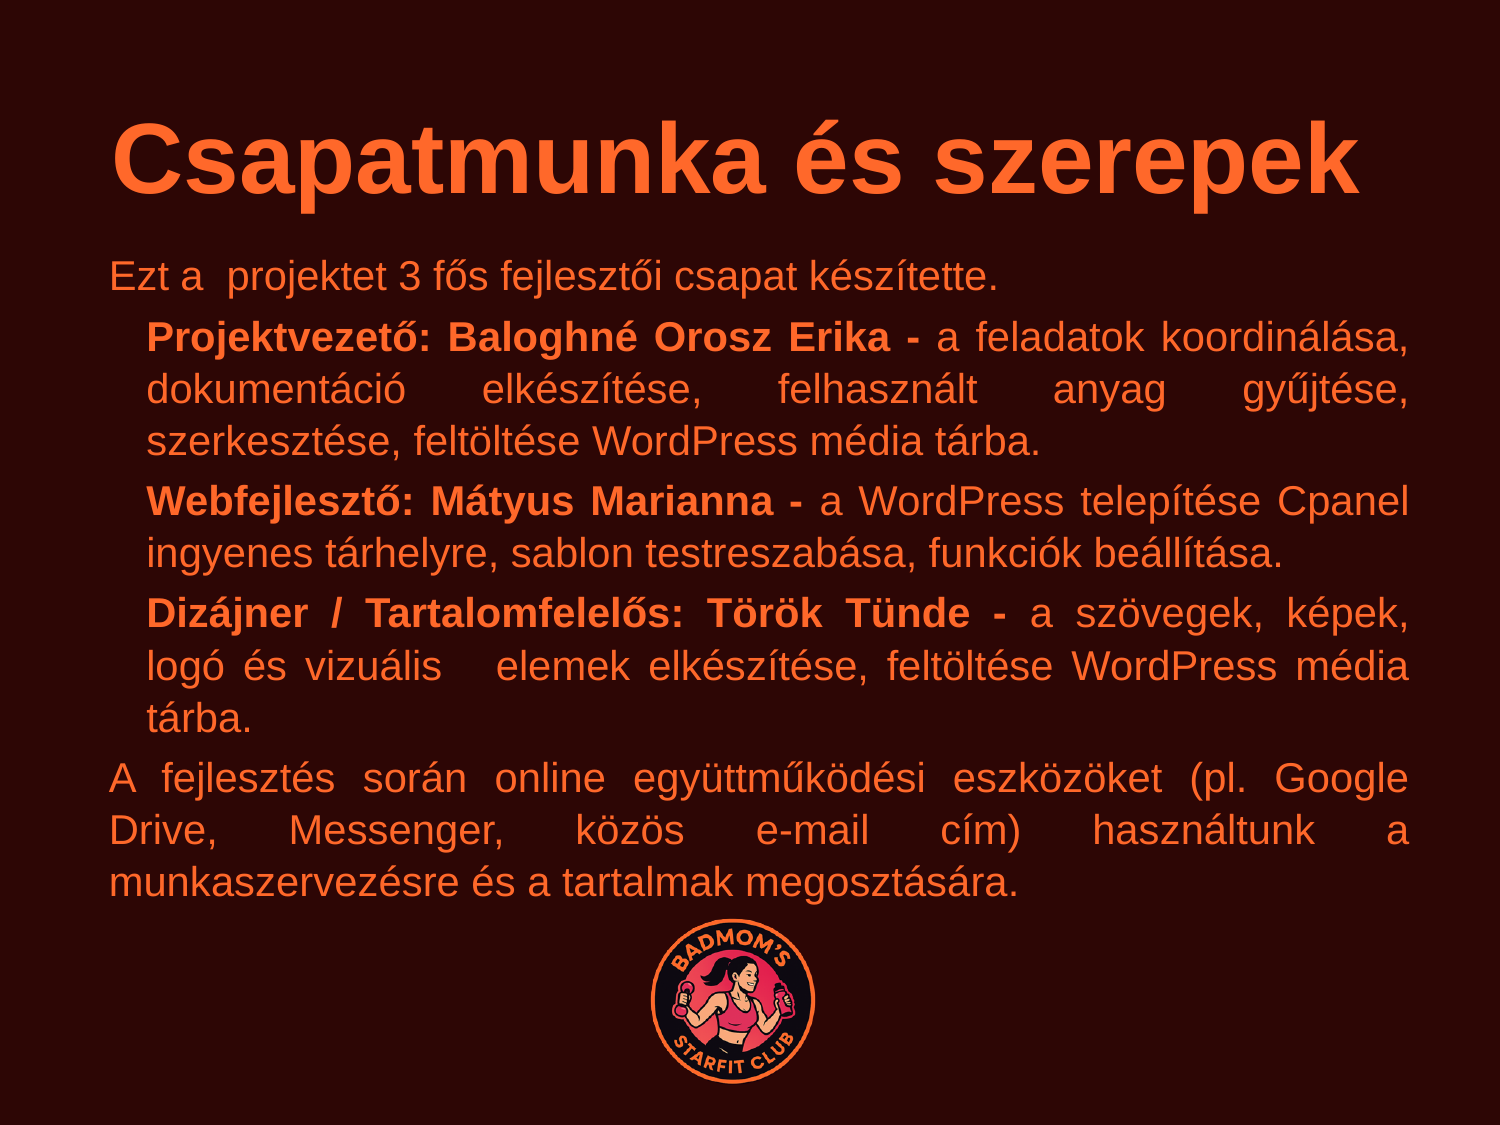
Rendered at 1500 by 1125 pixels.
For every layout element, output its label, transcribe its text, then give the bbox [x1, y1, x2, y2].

list Ezt a projektet 3 fős fejlesztői csapat készítette. Projektvezető: Baloghné Orosz Erika - a feladatok koordinálása, dokumentáció elkészítése, felhasznált anyag gyűjtése, szerkesztése, feltöltése WordPress média tárba. Webfejlesztő: Mátyus Marianna - a WordPress telepítése Cpanel ingyenes tárhelyre, sablon testreszabása, funkciók beállítása. Dizájner / Tartalomfelelős: Török Tünde - a szövegek, képek, logó és vizuális elemek elkészítése, feltöltése WordPress média tárba. A fejlesztés során online együttműködési eszközöket (pl. Google Drive, Messenger, közös e-mail cím) használtunk a munkaszervezésre és a tartalmak megosztására. [75, 239, 1425, 1067]
title Csapatmunka és szerepek [75, 120, 1425, 239]
picture [622, 895, 843, 1115]
